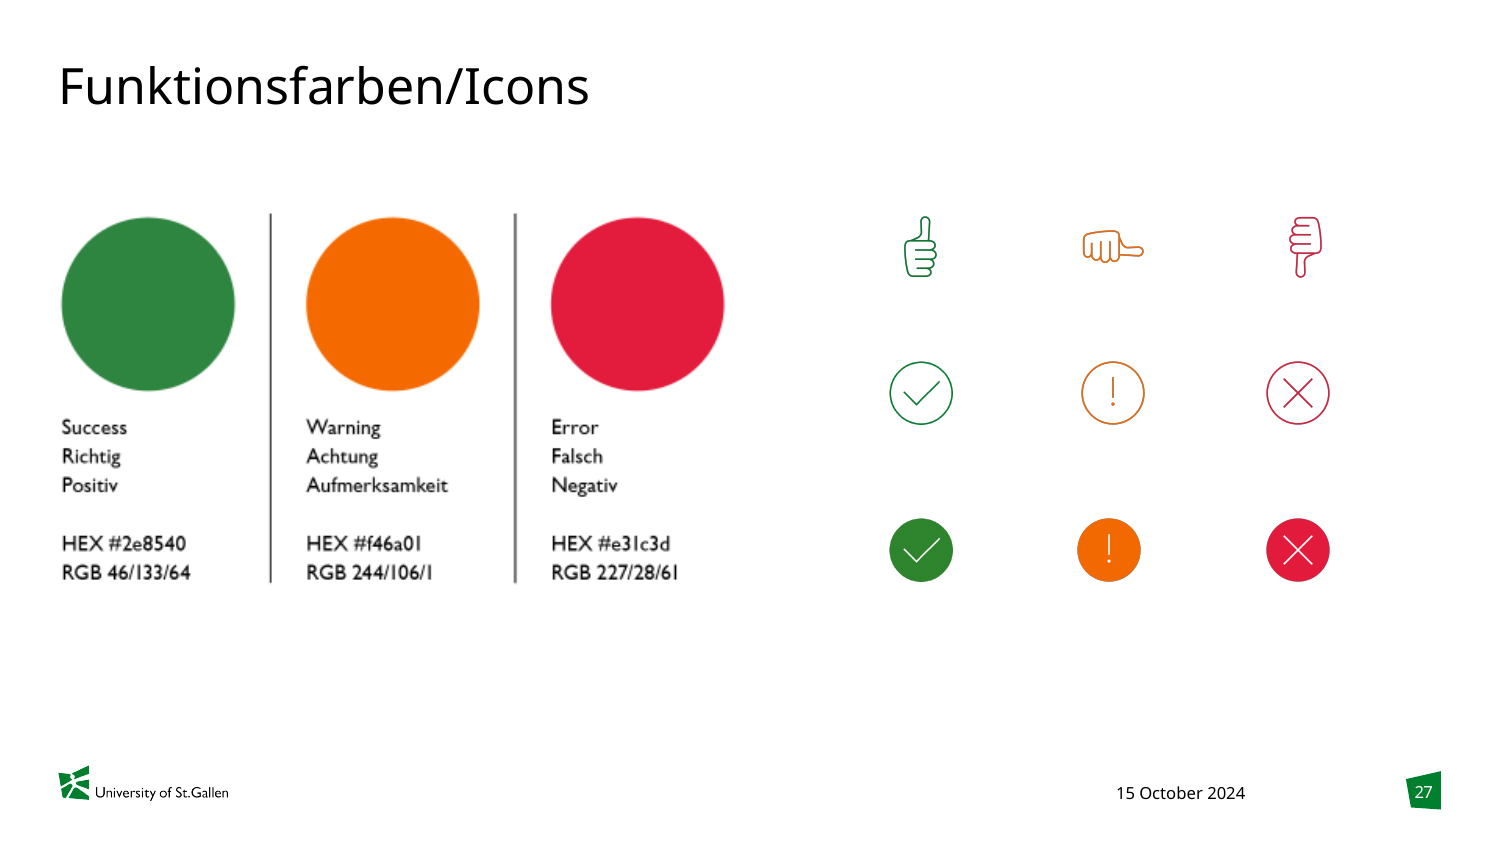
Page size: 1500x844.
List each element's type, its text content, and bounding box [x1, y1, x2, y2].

picture [58, 209, 750, 596]
picture [883, 512, 959, 588]
picture [883, 209, 959, 285]
title Funktionsfarben/Icons [58, 61, 1442, 162]
picture [883, 355, 959, 431]
slide_number 27 [1406, 782, 1442, 827]
picture [1075, 209, 1151, 285]
picture [1260, 355, 1336, 431]
picture [1260, 512, 1336, 588]
picture [1071, 512, 1147, 588]
picture [1075, 355, 1151, 431]
picture [58, 765, 228, 801]
picture [1268, 209, 1344, 285]
